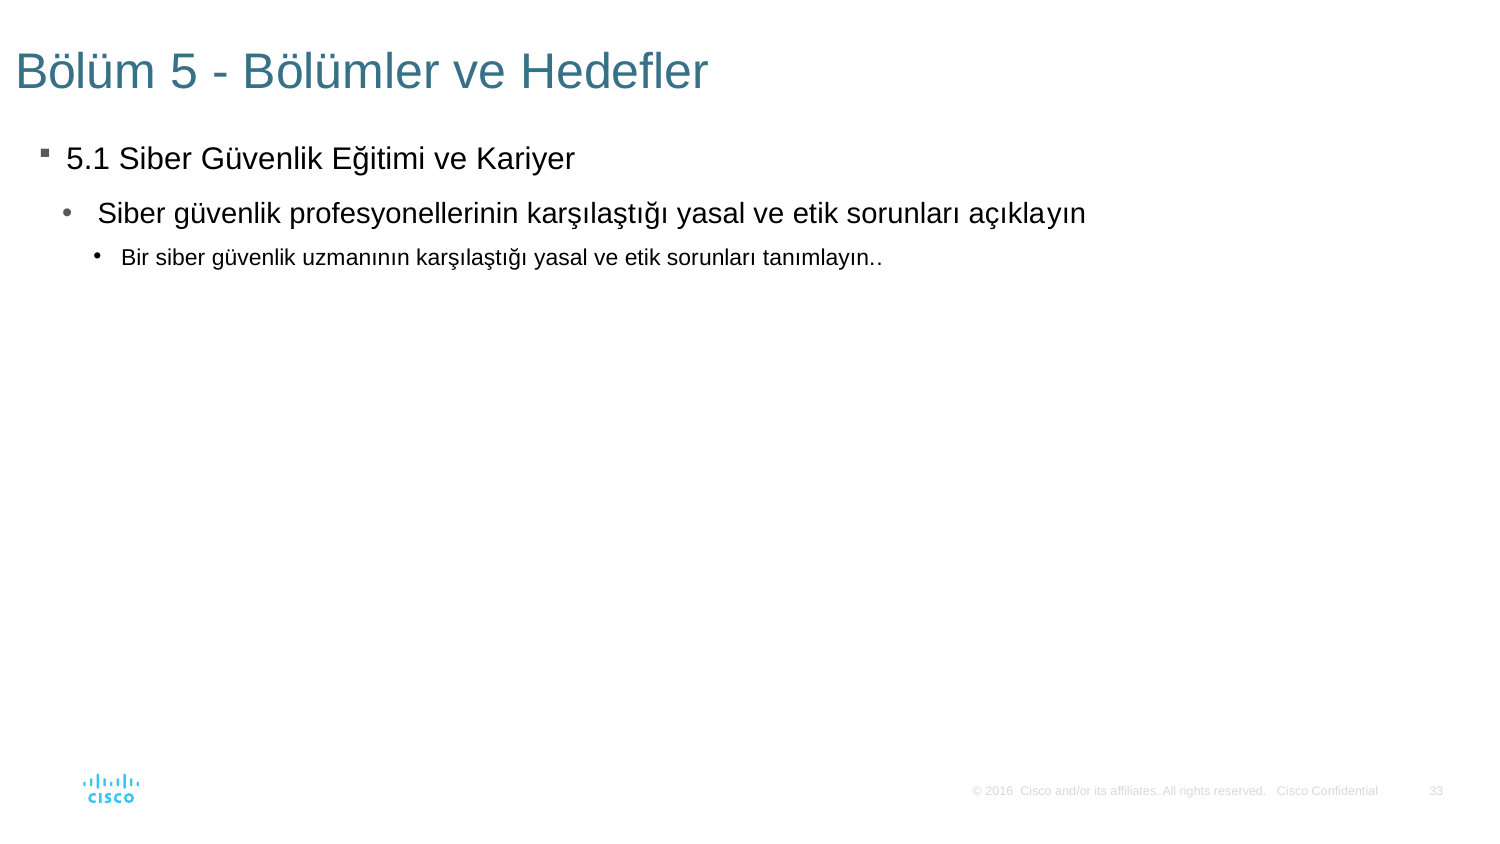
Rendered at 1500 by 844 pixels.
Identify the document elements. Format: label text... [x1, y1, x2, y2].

list 5.1 Siber Güvenlik Eğitimi ve Kariyer Siber güvenlik profesyonellerinin karşılaştığı yasal ve etik sorunları açıklayın Bir siber güvenlik uzmanının karşılaştığı yasal ve etik sorunları tanımlayın.. [23, 131, 1476, 813]
title Bölüm 5 - Bölümler ve Hedefler [0, 6, 1500, 131]
